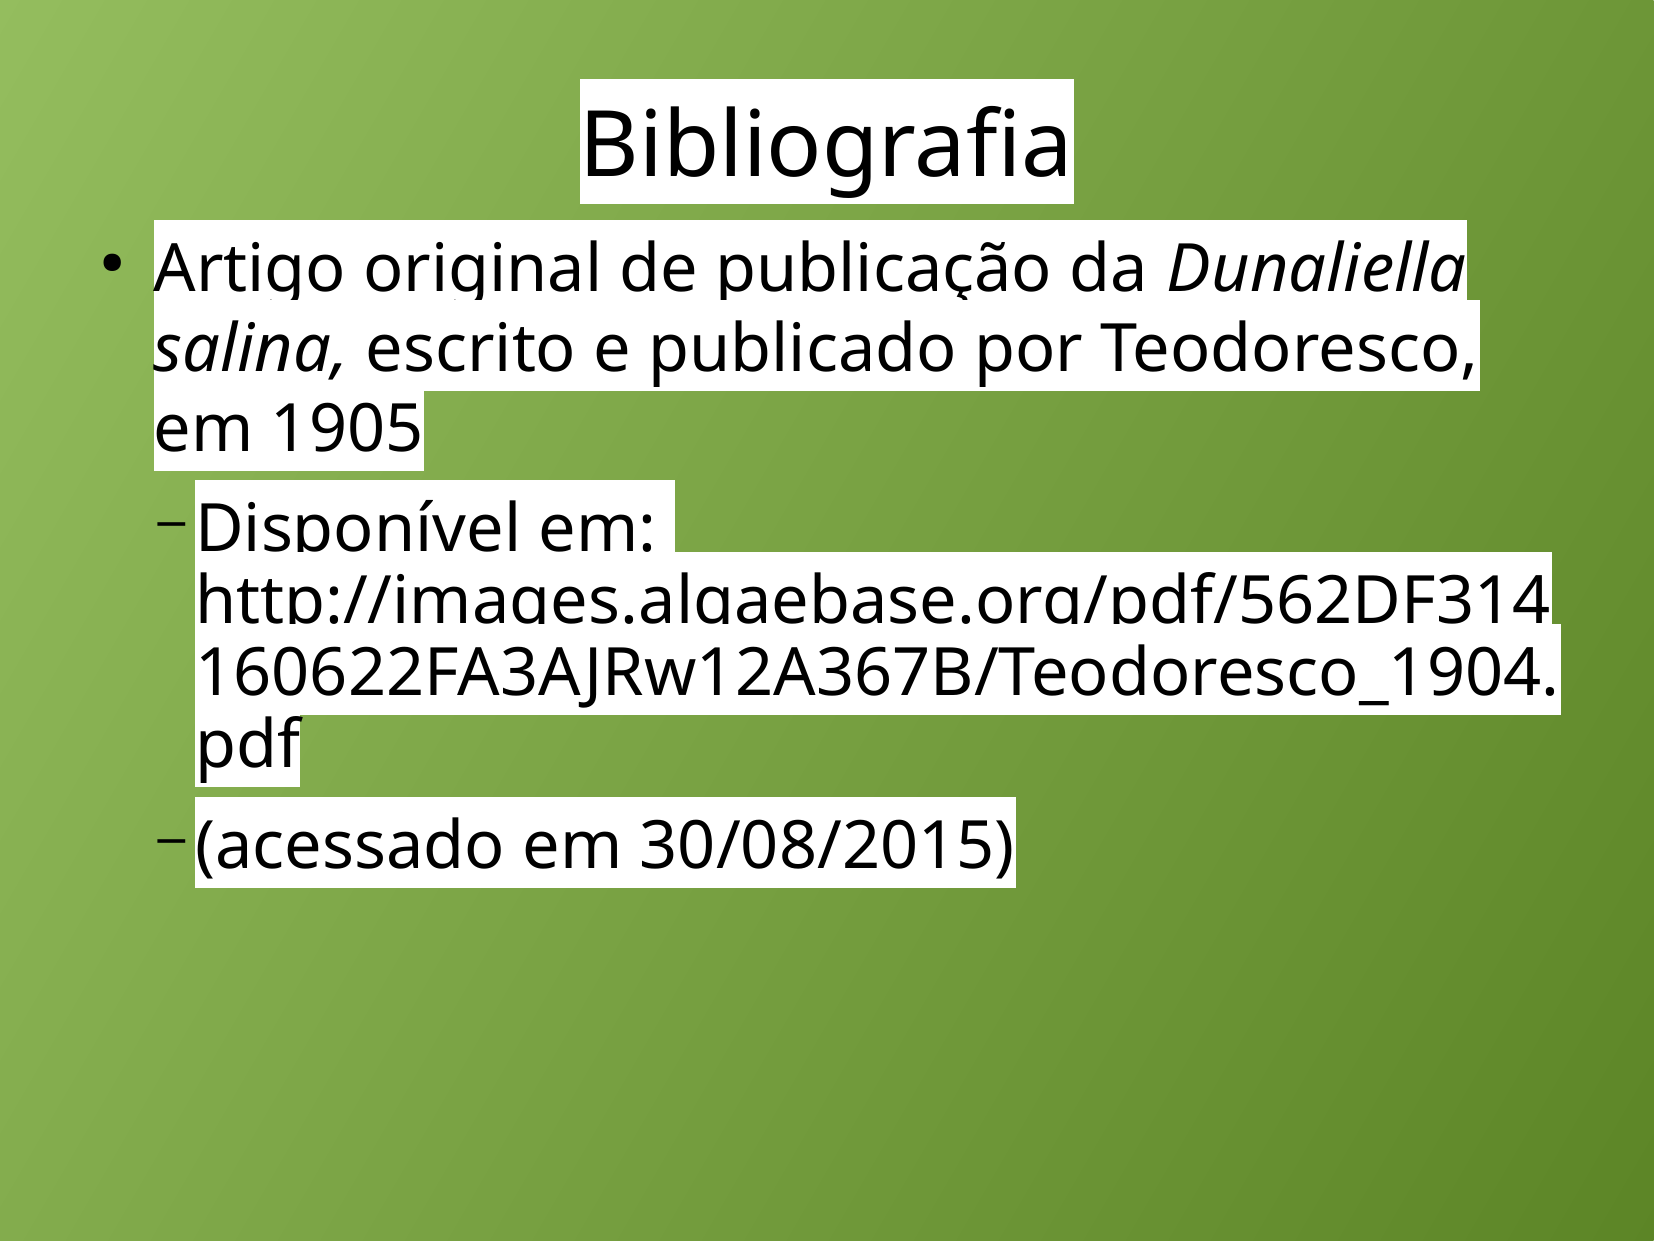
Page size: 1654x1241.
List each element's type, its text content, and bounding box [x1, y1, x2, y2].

title Bibliografia [82, 23, 1571, 224]
list Artigo original de publicação da Dunaliella salina, escrito e publicado por Teodoresco, em 1905 Disponível em: http://images.algaebase.org/pdf/562DF314160622FA3AJRw12A367B/Teodoresco_1904.pdf (acessado em 30/08/2015) [82, 224, 1571, 944]
